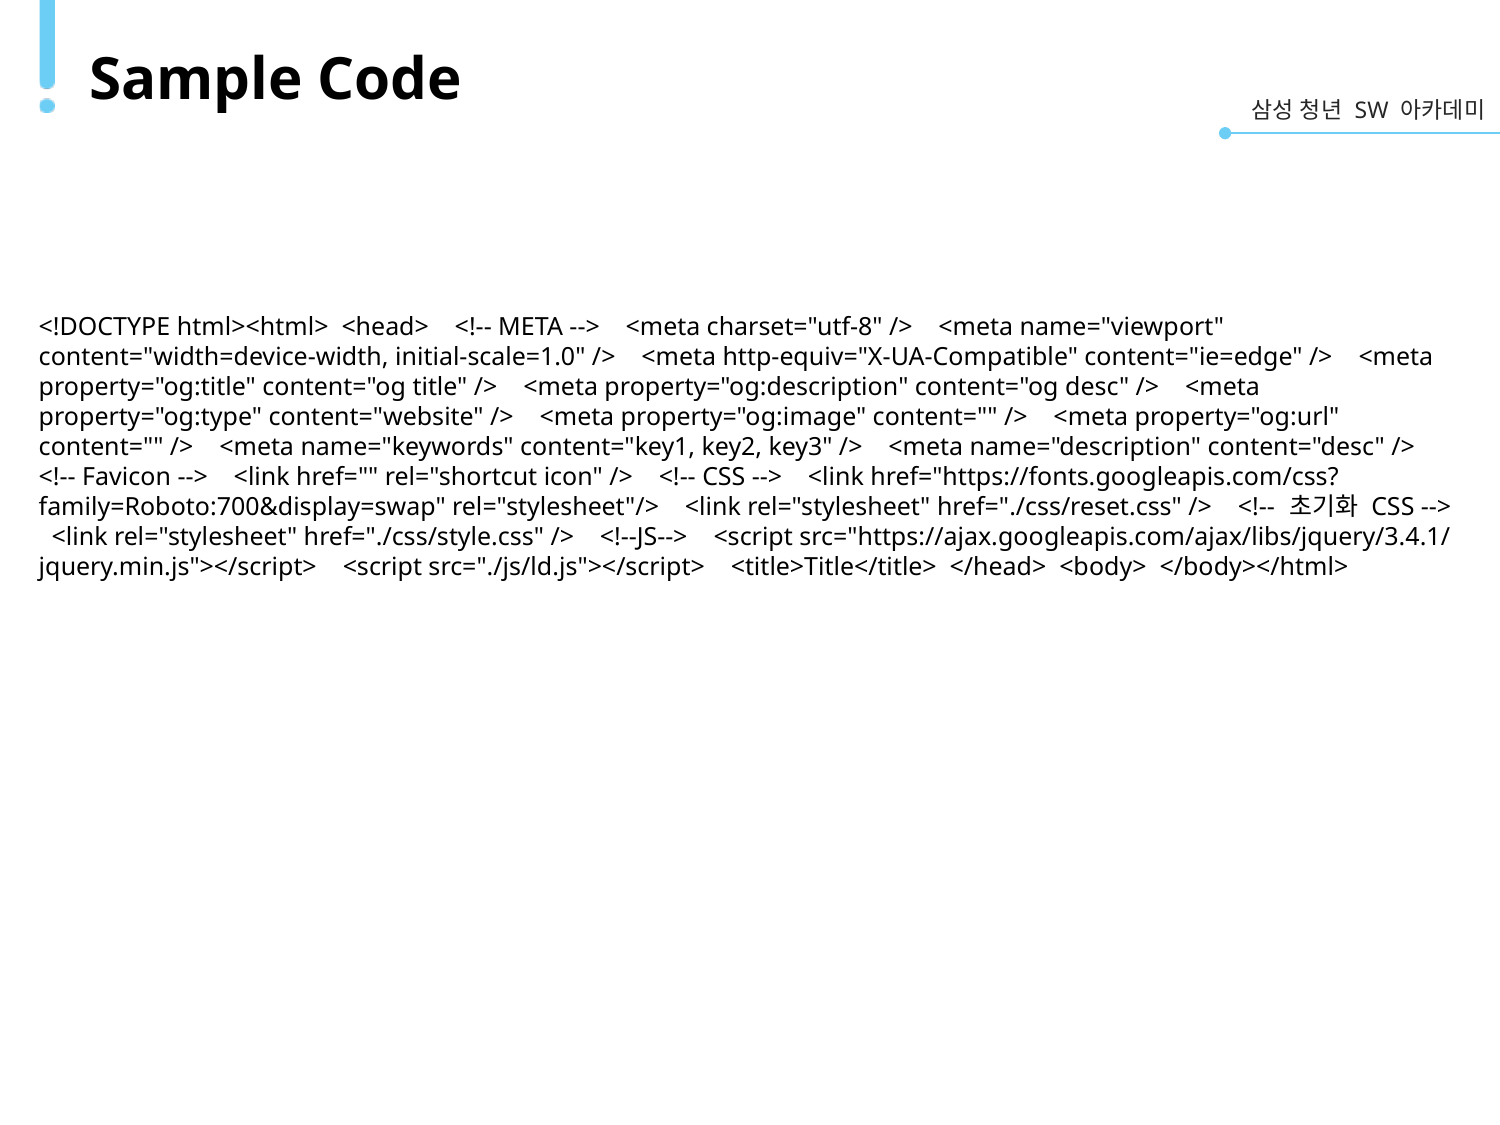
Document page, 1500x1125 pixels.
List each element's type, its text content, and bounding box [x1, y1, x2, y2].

picture [39, 0, 55, 113]
title Sample Code [74, 21, 1368, 131]
text_box <!DOCTYPE html><html> <head> <!-- META --> <meta charset="utf-8" /> <meta name="viewport" content="width=device-width, initial-scale=1.0" /> <meta http-equiv="X-UA-Compatible" content="ie=edge" /> <meta property="og:title" content="og title" /> <meta property="og:description" content="og desc" /> <meta property="og:type" content="website" /> <meta property="og:image" content="" /> <meta property="og:url" content="" /> <meta name="keywords" content="key1, key2, key3" /> <meta name="description" content="desc" /> <!-- Favicon --> <link href="" rel="shortcut icon" /> <!-- CSS --> <link href="https://fonts.googleapis.com/css?family=Roboto:700&display=swap" rel="stylesheet"/> <link rel="stylesheet" href="./css/reset.css" /> <!-- 초기화 CSS --> <link rel="stylesheet" href="./css/style.css" /> <!--JS--> <script src="https://ajax.googleapis.com/ajax/libs/jquery/3.4.1/jquery.min.js"></script> <script src="./js/ld.js"></script> <title>Title</title> </head> <body> </body></html> [24, 303, 1478, 588]
